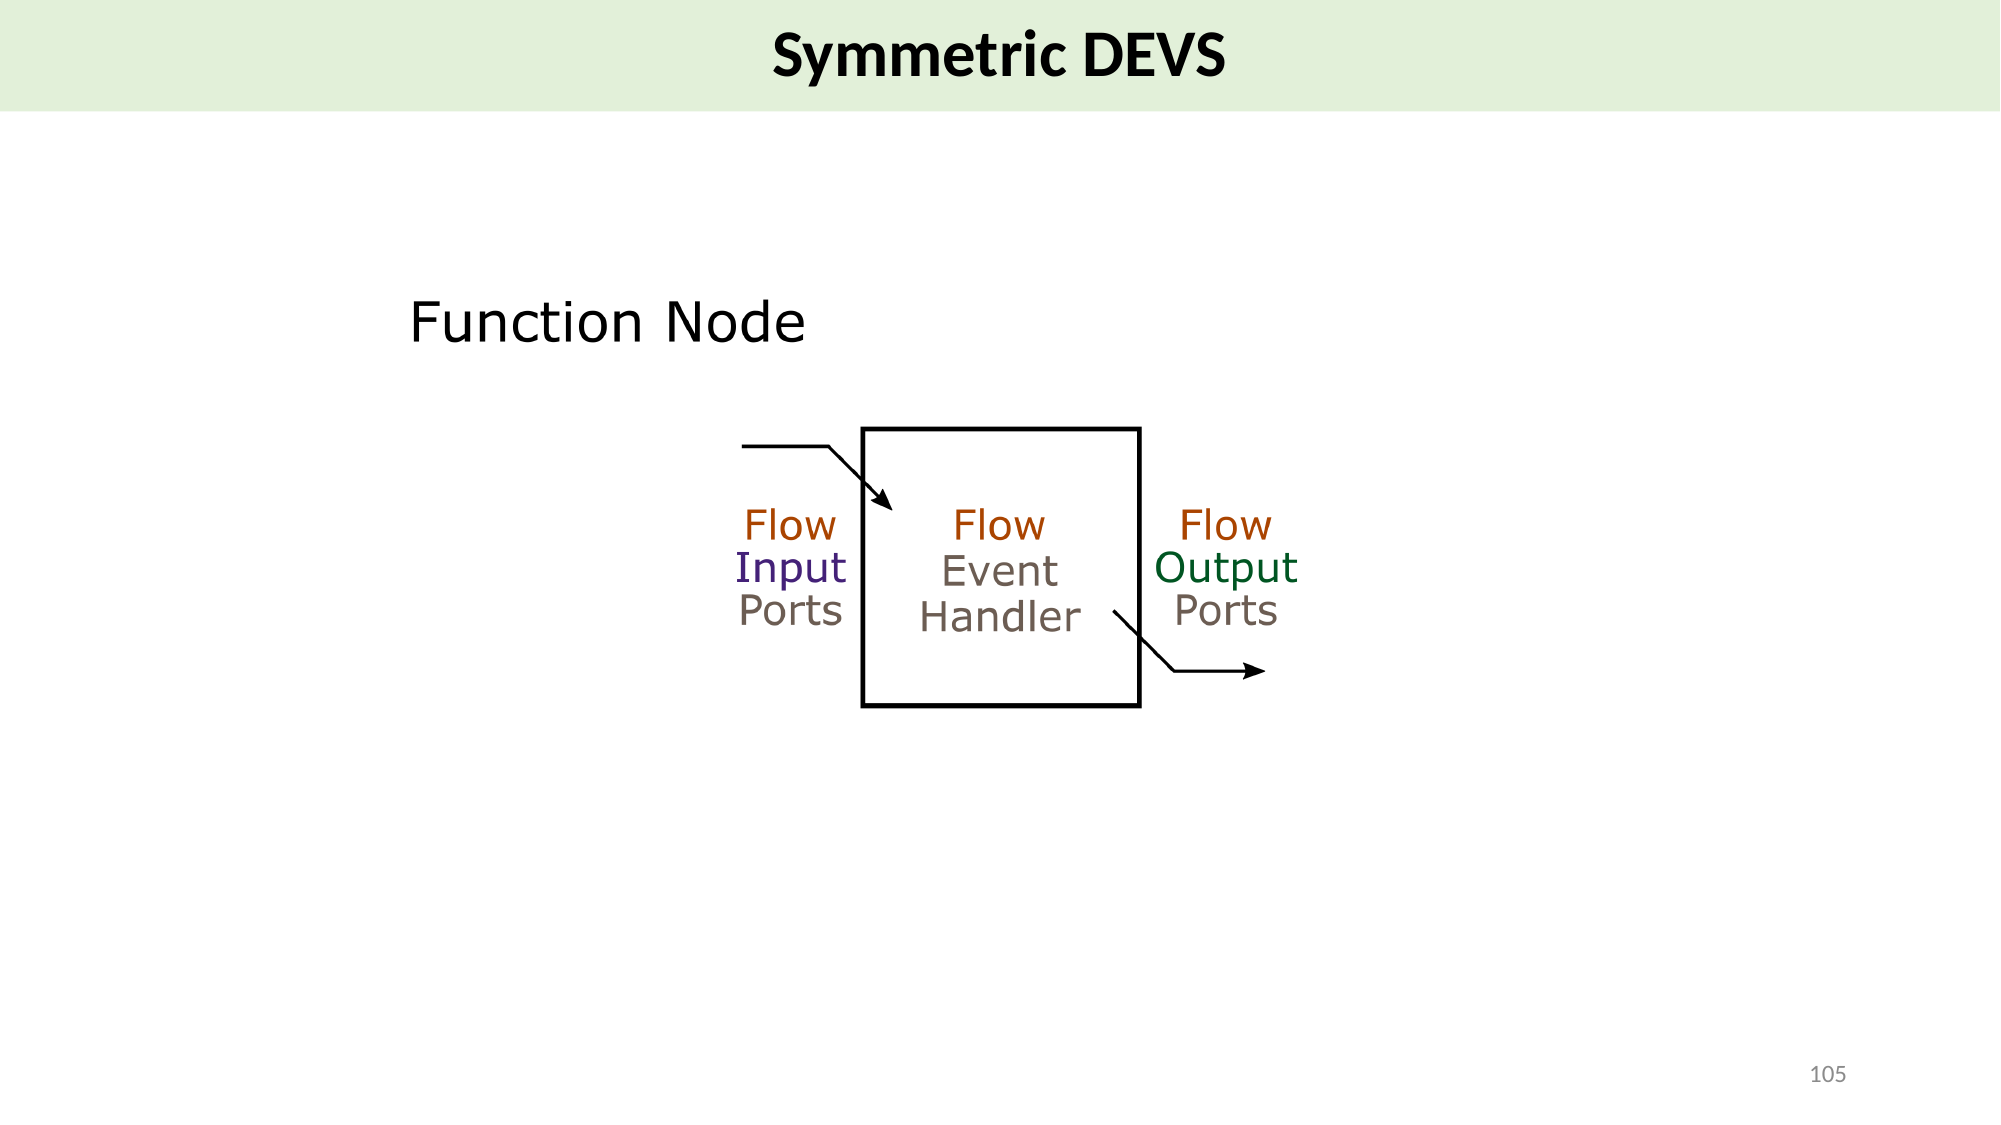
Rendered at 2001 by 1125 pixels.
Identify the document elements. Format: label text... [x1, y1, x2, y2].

slide_number 105 [1412, 1042, 1863, 1103]
picture [327, 295, 1573, 811]
text_box [0, 0, 2000, 113]
text_box Symmetric DEVS [686, 0, 1314, 111]
